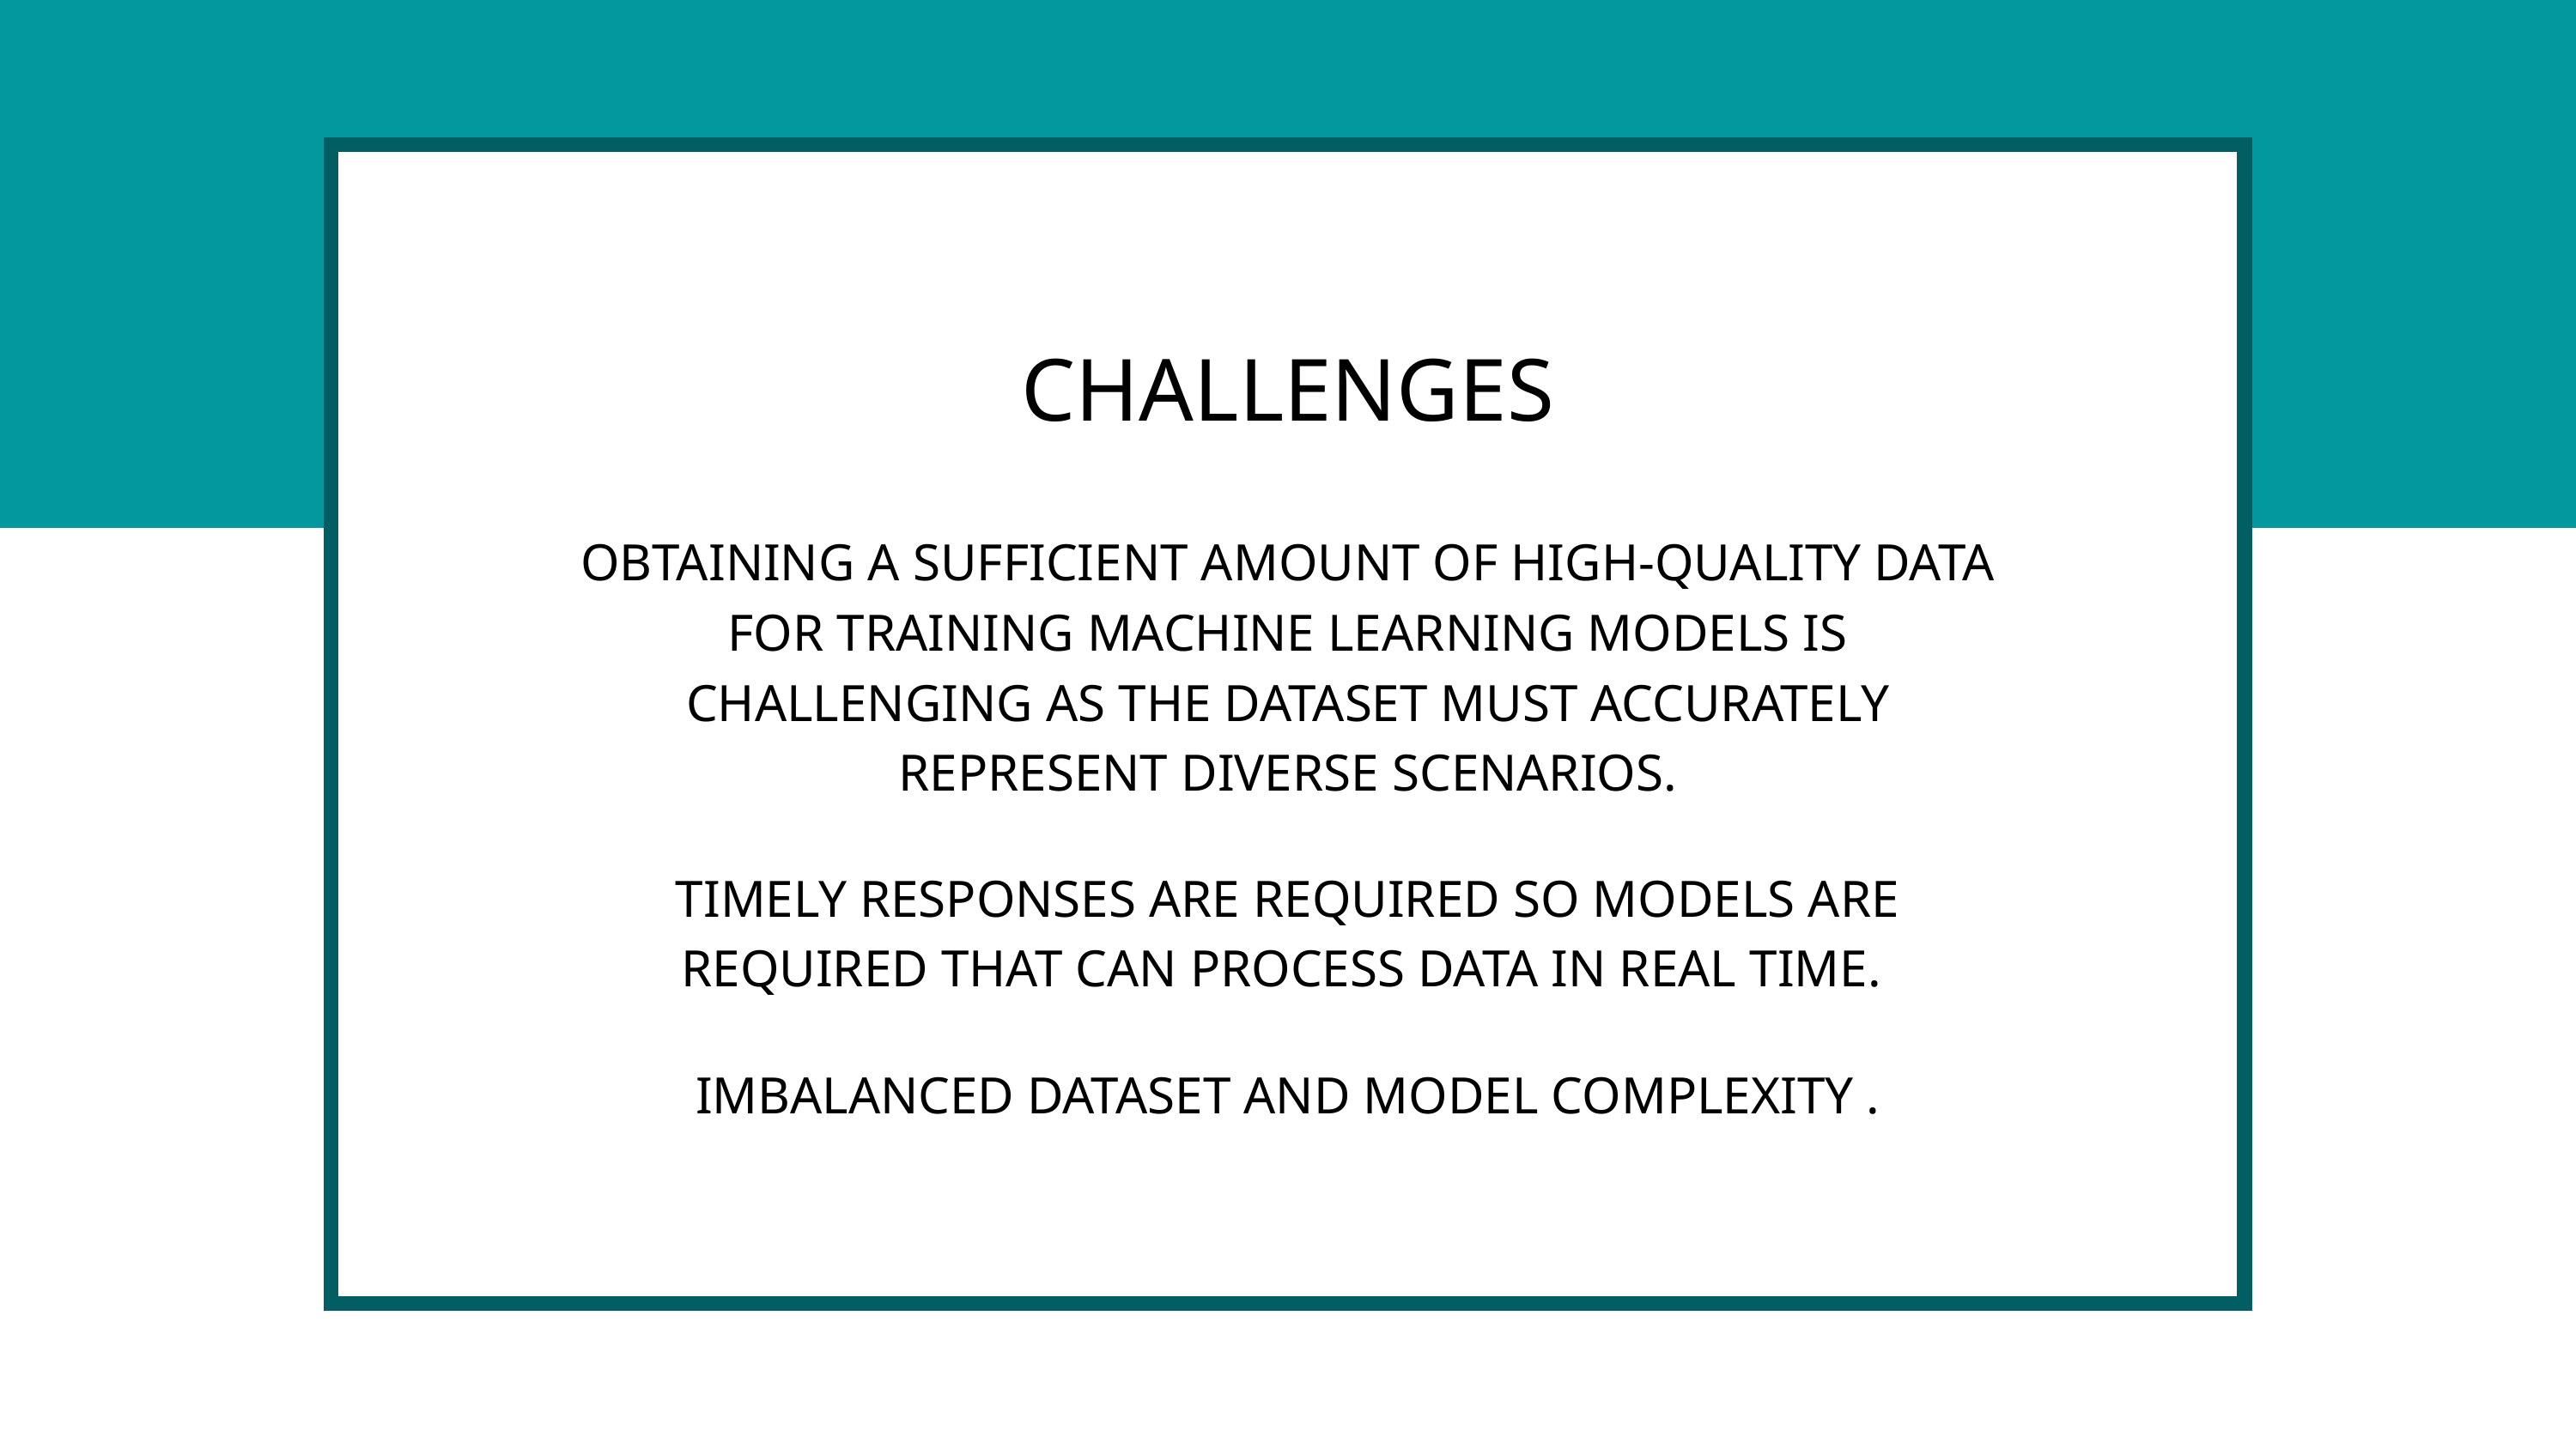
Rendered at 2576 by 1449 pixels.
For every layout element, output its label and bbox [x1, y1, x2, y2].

text_box [0, 0, 2576, 528]
text_box [331, 124, 2245, 1304]
